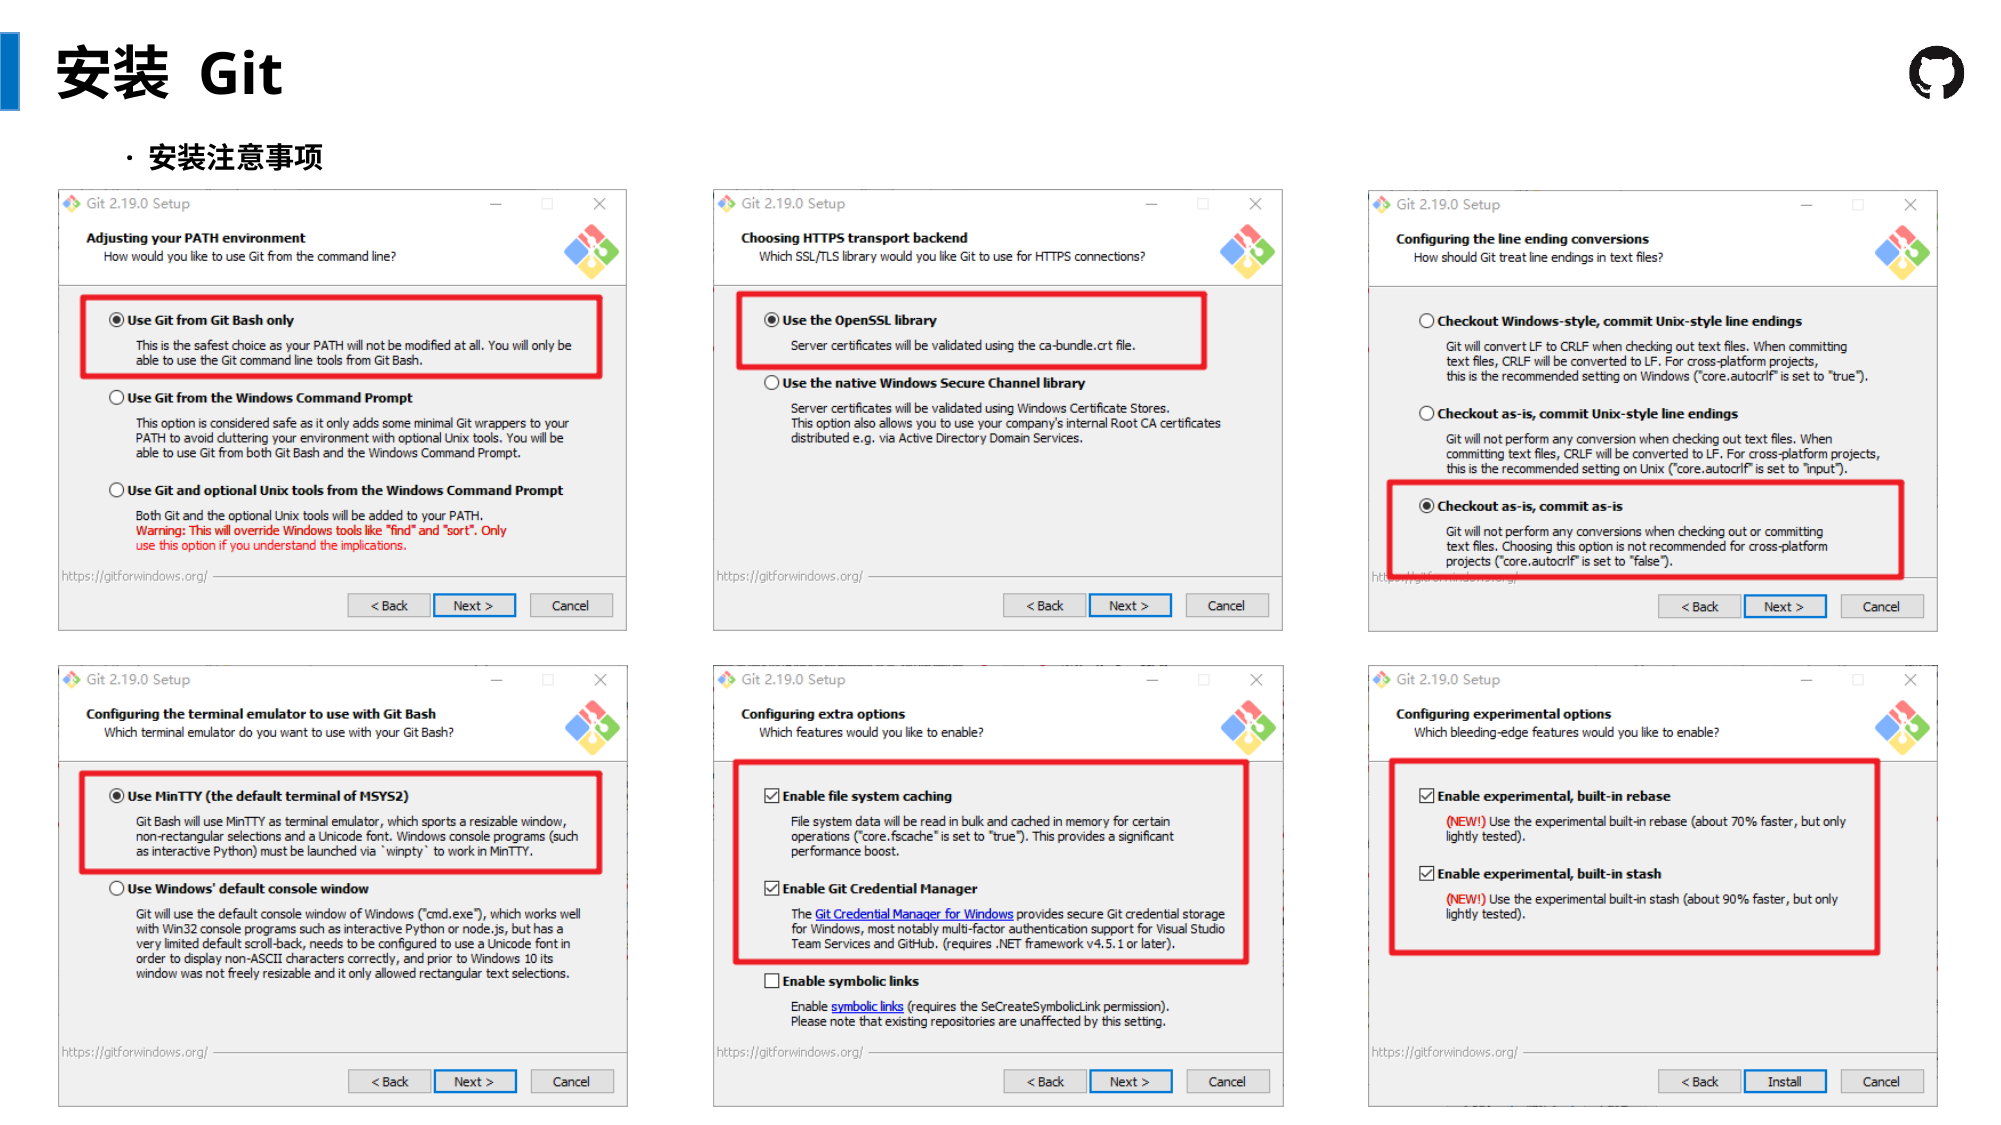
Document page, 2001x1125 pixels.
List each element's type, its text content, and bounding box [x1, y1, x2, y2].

picture [713, 189, 1283, 631]
picture [1894, 43, 1979, 101]
picture [1368, 190, 1938, 632]
picture [57, 189, 627, 631]
text_box · 安装注意事项 [110, 114, 1320, 182]
picture [713, 665, 1284, 1107]
picture [57, 665, 628, 1107]
text_box 安装 Git [39, 28, 740, 114]
picture [1368, 665, 1938, 1107]
